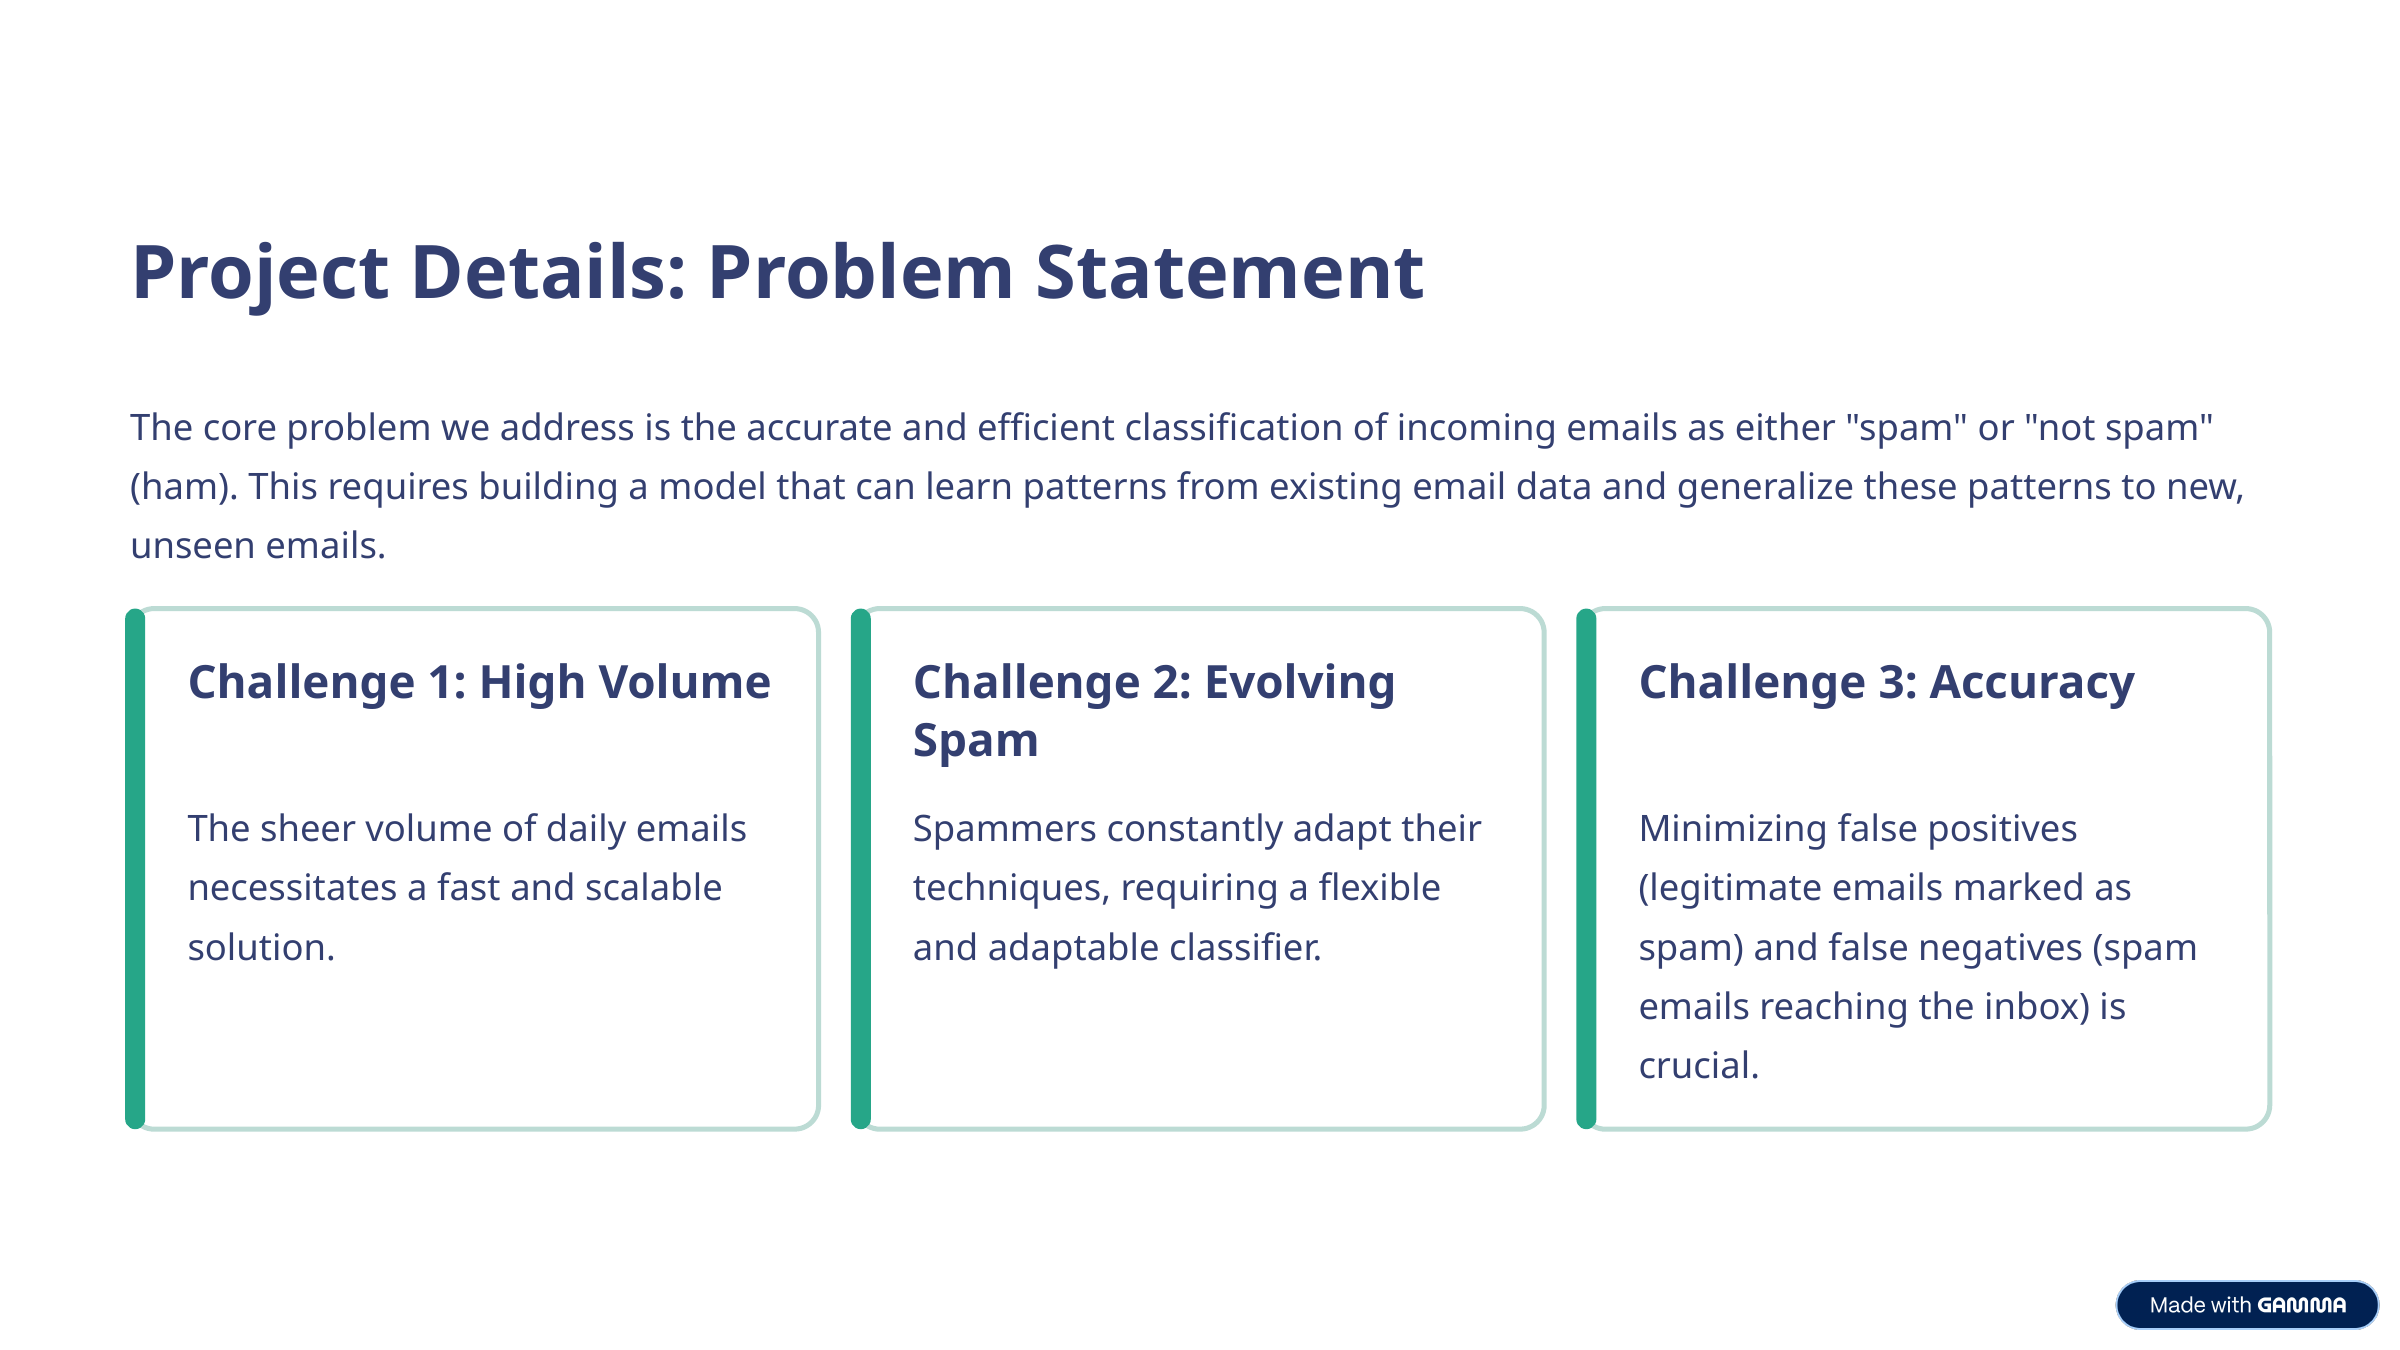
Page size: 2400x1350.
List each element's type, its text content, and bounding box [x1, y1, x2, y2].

text_box The sheer volume of daily emails necessitates a fast and scalable solution. [187, 789, 777, 968]
text_box [1576, 608, 1597, 1130]
picture [2106, 1271, 2389, 1339]
text_box [850, 608, 871, 1130]
text_box Challenge 3: Accuracy [1638, 650, 2228, 768]
text_box Challenge 1: High Volume [187, 650, 777, 768]
text_box Spammers constantly adapt their techniques, requiring a flexible and adaptable classifier. [912, 789, 1502, 968]
text_box Minimizing false positives (legitimate emails marked as spam) and false negatives (spam emails reaching the inbox) is crucial. [1638, 789, 2228, 1087]
text_box [1594, 608, 2270, 1130]
text_box [125, 608, 146, 1130]
text_box The core problem we address is the accurate and efficient classification of incoming emails as either "spam" or "not spam" (ham). This requires building a model that can learn patterns from existing email data and generalize these patterns to new, unseen emails. [130, 388, 2270, 567]
text_box [868, 608, 1545, 1130]
text_box [143, 608, 819, 1130]
text_box Challenge 2: Evolving Spam [912, 650, 1502, 768]
text_box Project Details: Problem Statement [130, 220, 1780, 314]
